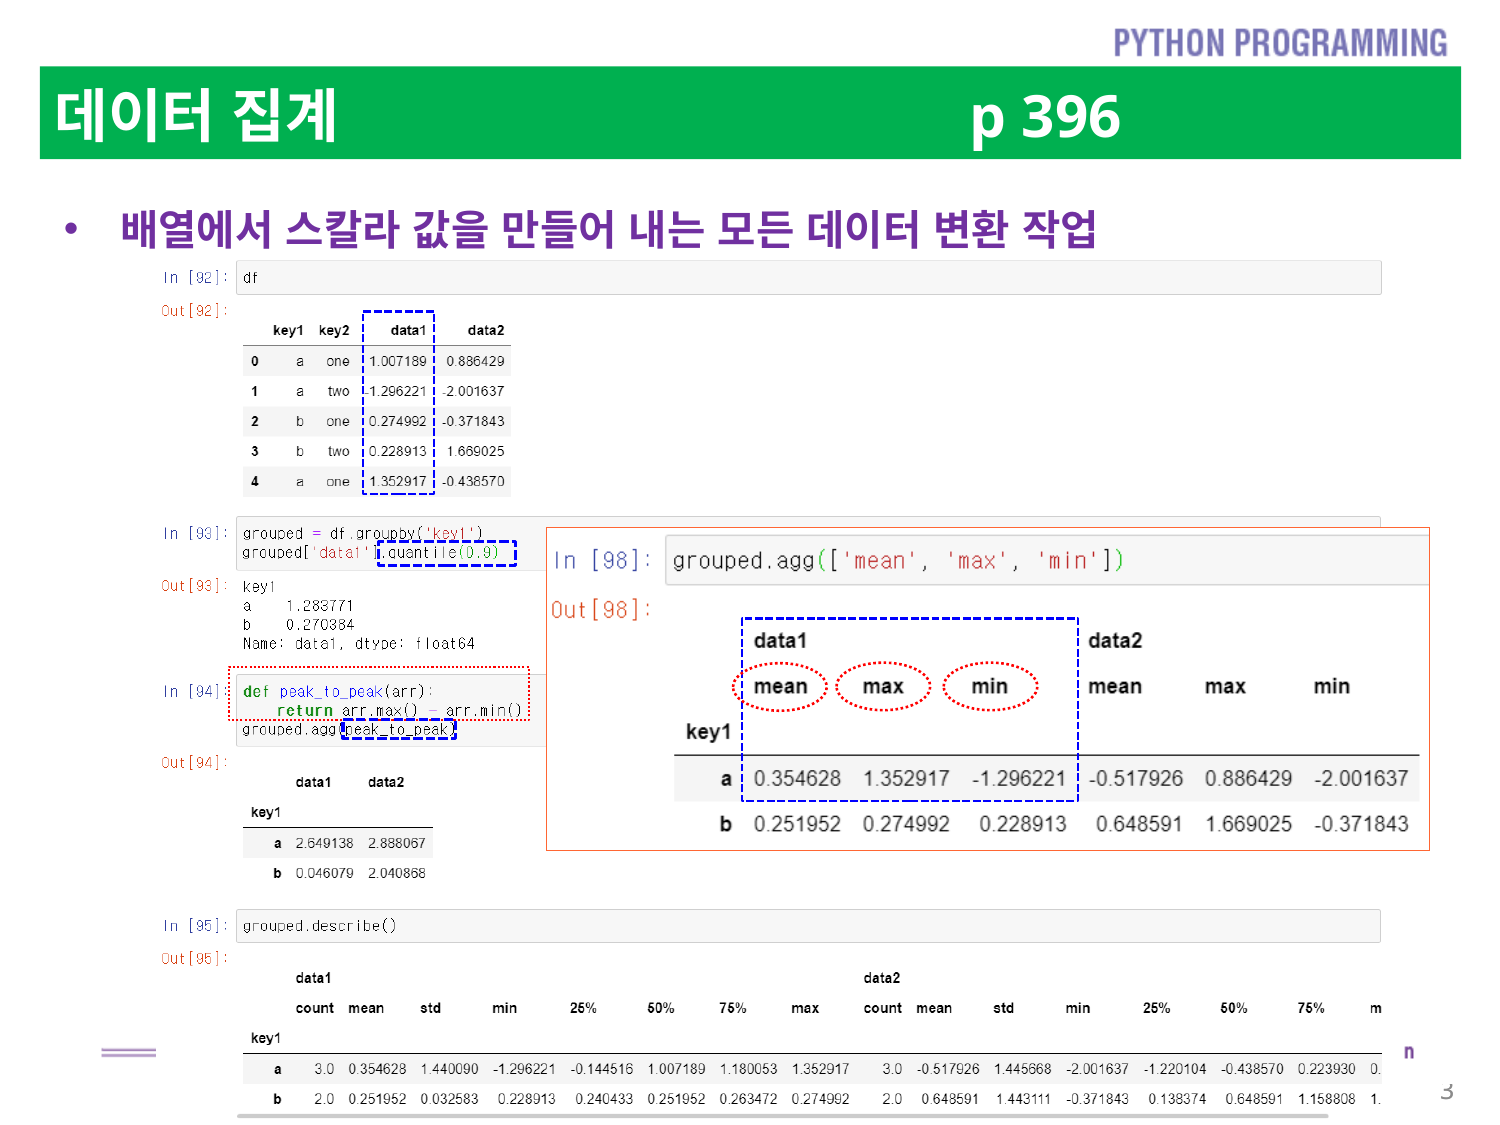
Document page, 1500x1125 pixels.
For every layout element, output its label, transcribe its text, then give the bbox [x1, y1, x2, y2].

picture [18, 254, 1483, 1125]
title 데이터 집계 p 396 [39, 76, 1444, 152]
slide_number 3 [1394, 1071, 1470, 1112]
list 배열에서 스칼라 값을 만들어 내는 모든 데이터 변환 작업 [48, 195, 1461, 1041]
picture [1106, 13, 1462, 66]
